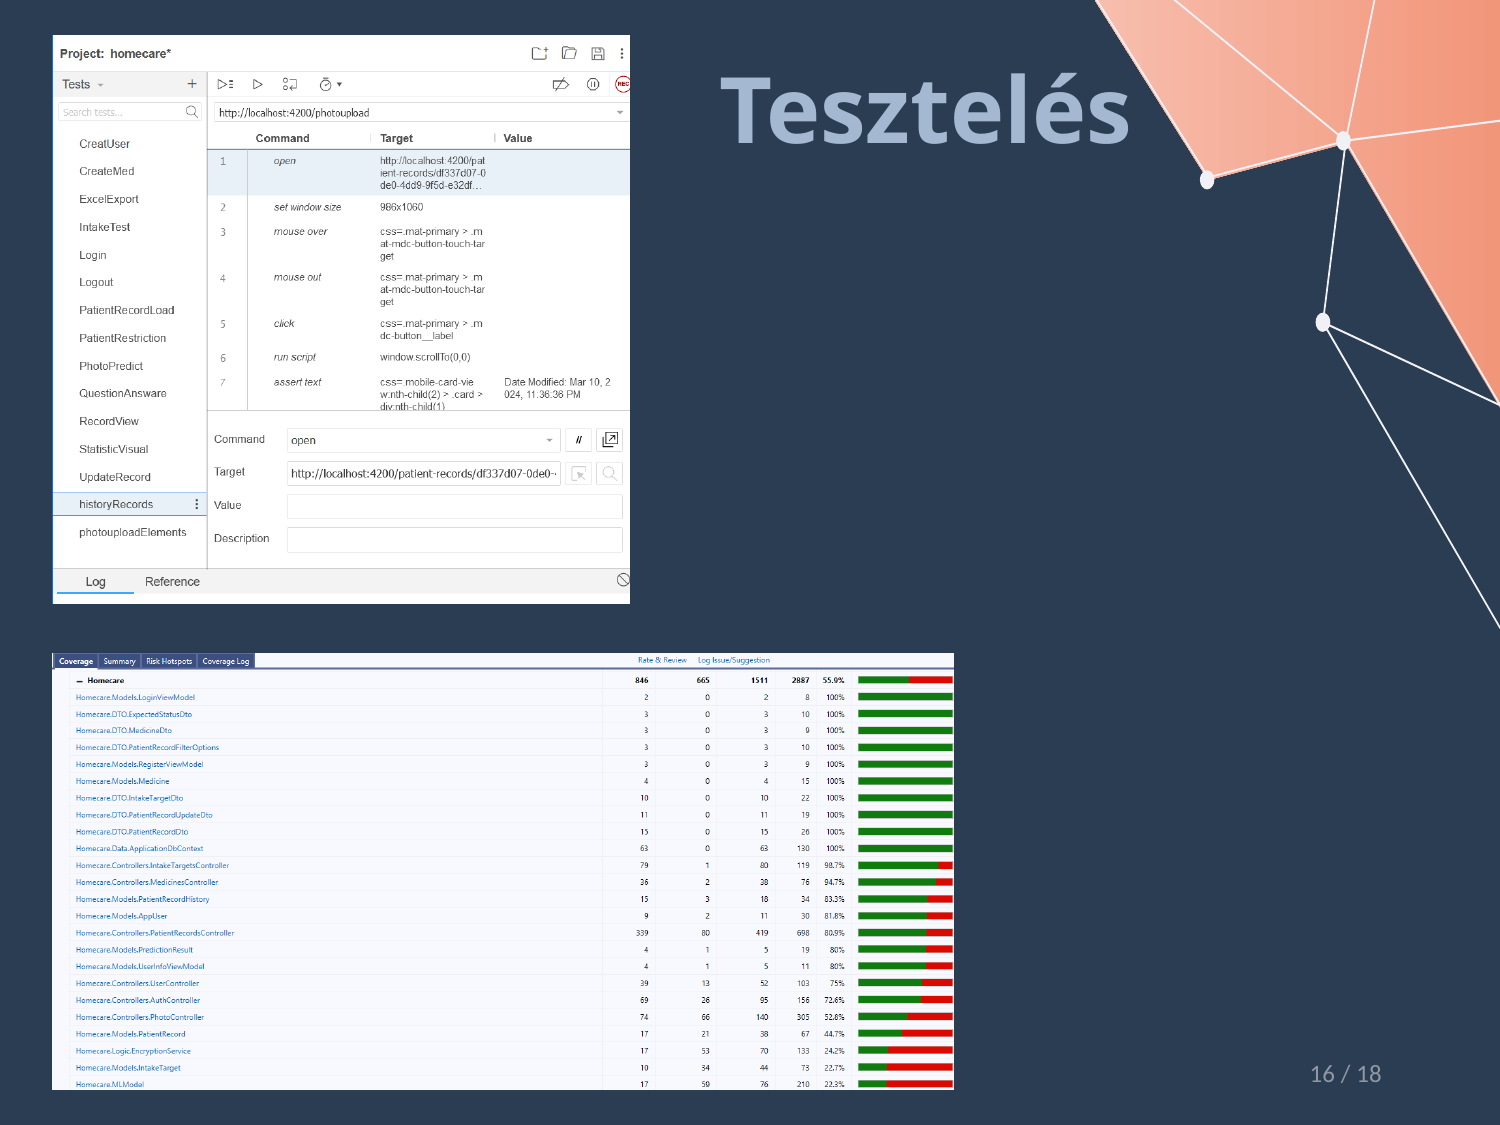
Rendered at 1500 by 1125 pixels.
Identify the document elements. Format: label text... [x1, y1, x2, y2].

title Tesztelés [704, 35, 1299, 172]
slide_number 16 / 18 [1059, 1042, 1397, 1103]
picture [52, 652, 954, 1090]
picture [52, 35, 630, 604]
